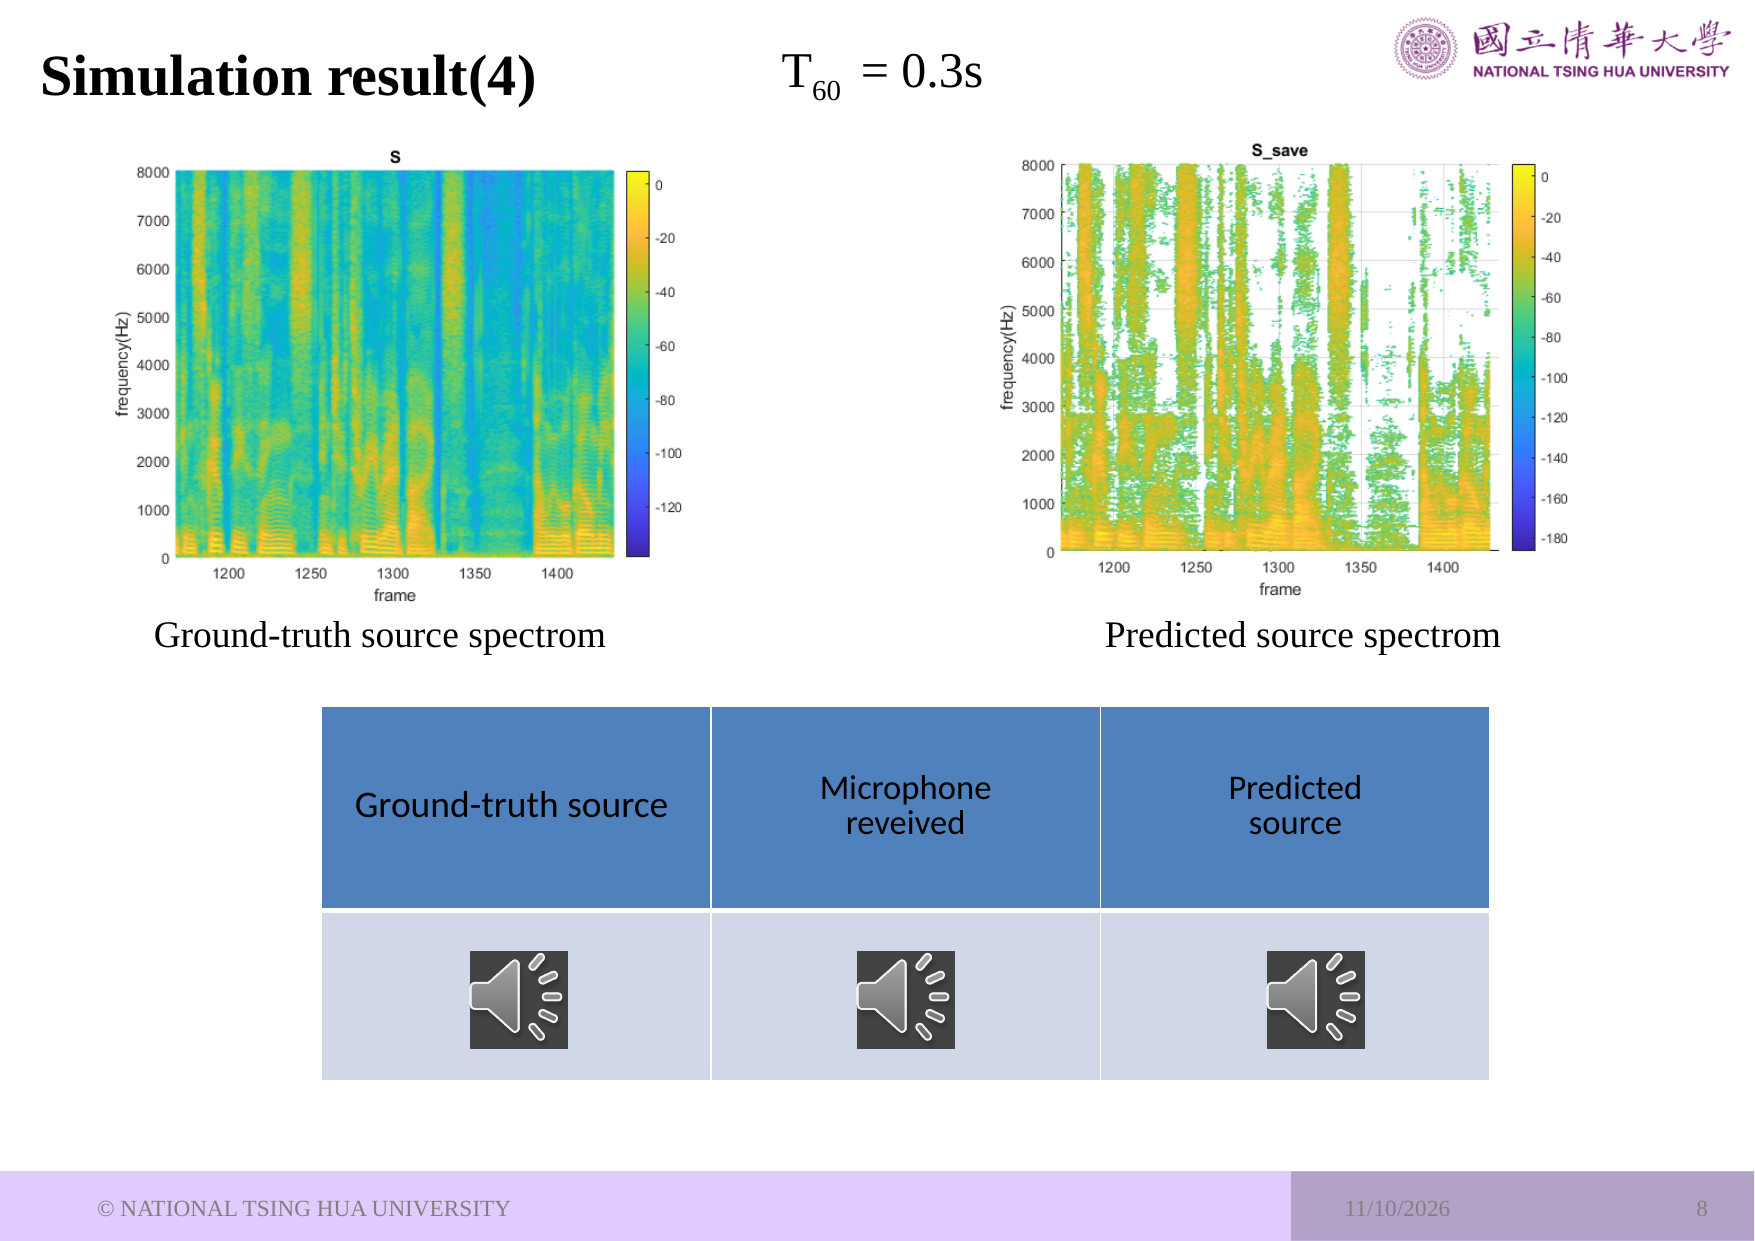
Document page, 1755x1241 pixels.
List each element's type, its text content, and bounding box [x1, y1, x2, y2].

table_cell [712, 913, 1100, 1080]
picture [0, 1171, 1291, 1241]
table_cell [1101, 913, 1489, 1080]
text_box T60 = 0.3s [766, 30, 999, 114]
picture [855, 949, 957, 1051]
text_box Predicted source spectrom [1090, 612, 1517, 662]
table_header Ground-truth source [322, 707, 710, 908]
table_header Microphone reveived [712, 707, 1100, 908]
picture [988, 129, 1619, 603]
table_header Predicted source [1101, 707, 1489, 908]
slide_number 8 [1586, 1177, 1724, 1236]
table_cell [322, 913, 710, 1080]
picture [102, 135, 734, 609]
text_box Ground-truth source spectrom [138, 617, 622, 662]
picture [468, 949, 569, 1051]
picture [1388, 2, 1755, 95]
picture [1265, 949, 1367, 1050]
footer © NATIONAL TSING HUA UNIVERSITY [82, 1177, 562, 1236]
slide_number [1329, 1177, 1537, 1236]
title Simulation result(4) [25, 16, 1344, 121]
